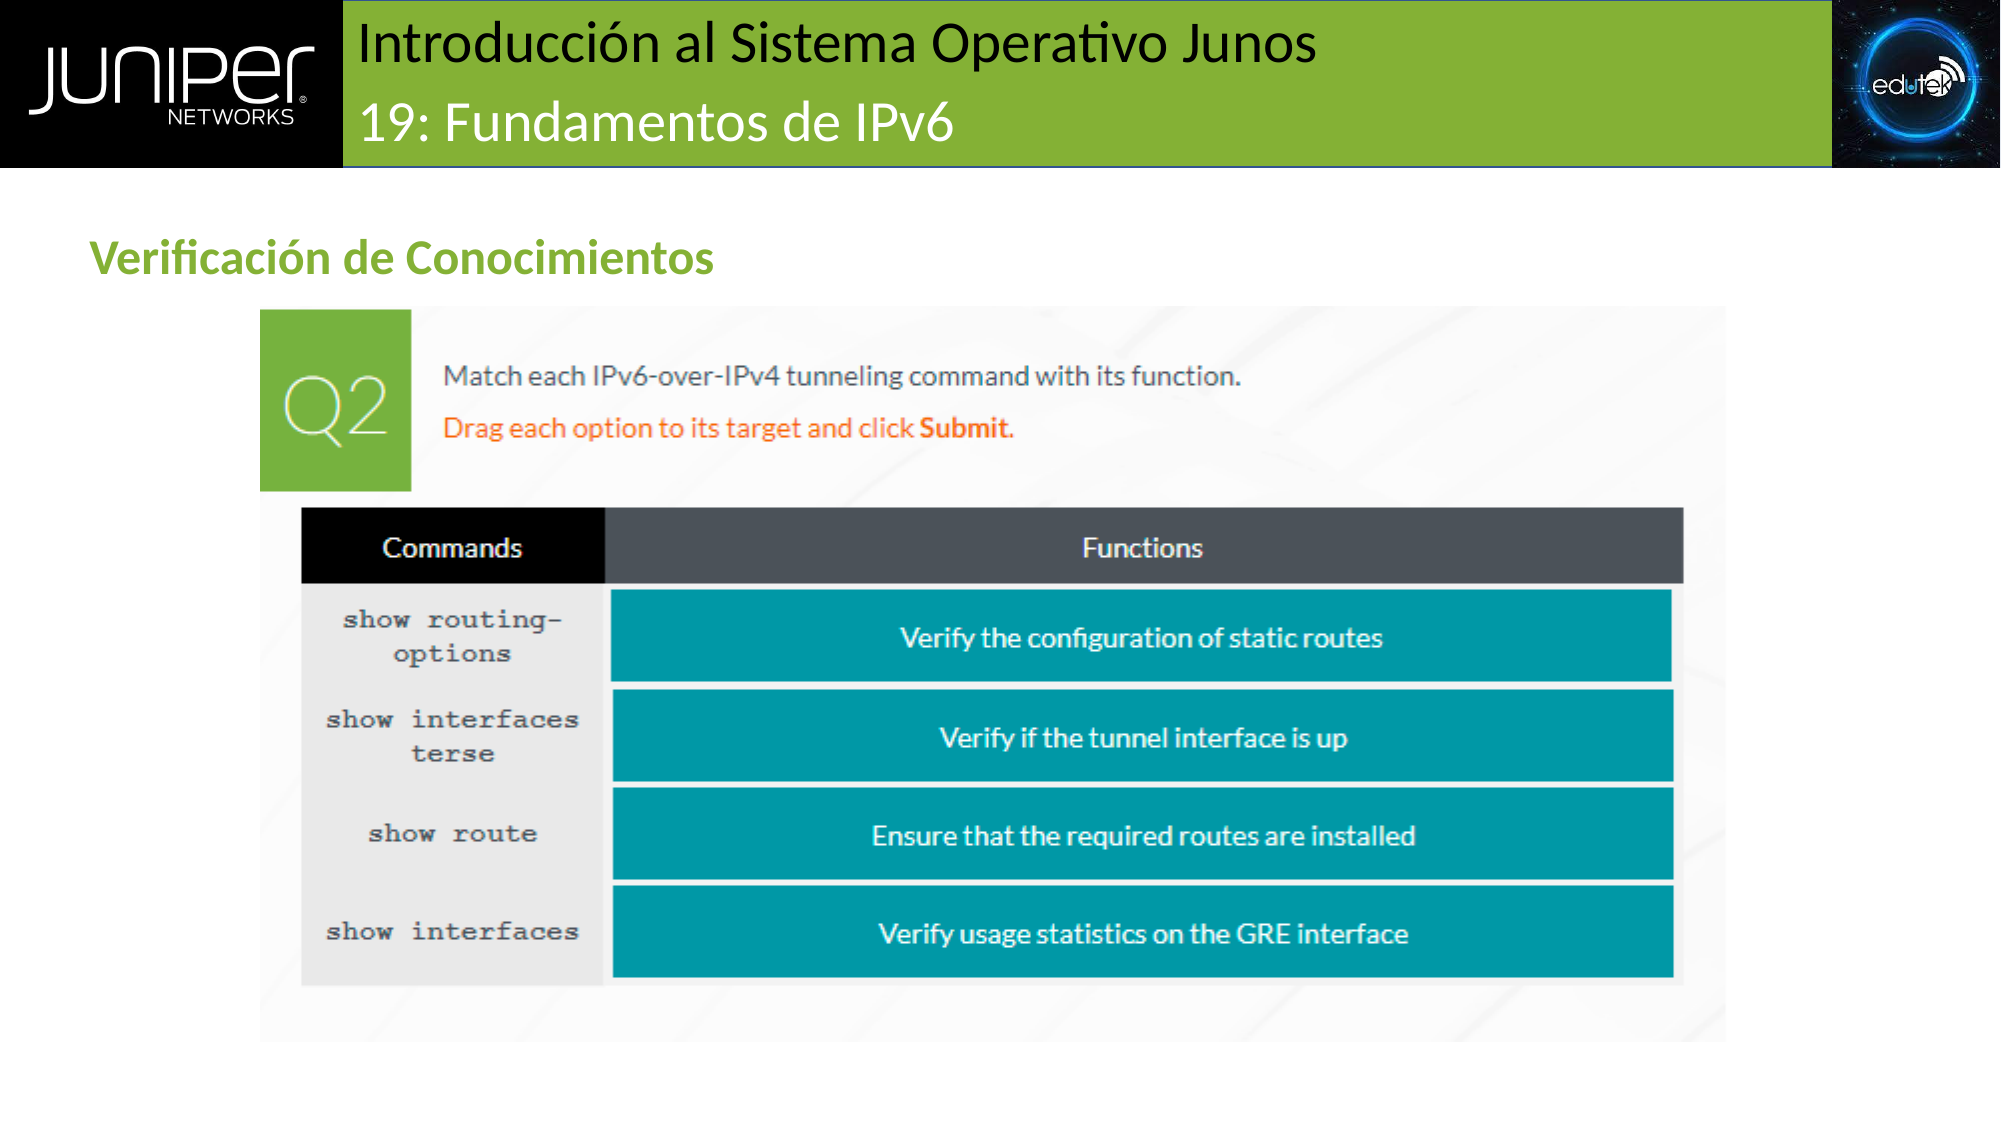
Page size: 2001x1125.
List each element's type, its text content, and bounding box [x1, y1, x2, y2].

list Verificación de Conocimientos [74, 223, 1949, 938]
picture [0, 0, 343, 168]
list 19: Fundamentos de IPv6 [342, 83, 1606, 168]
picture [1832, 84, 2000, 168]
picture [260, 306, 1740, 1042]
title Introducción al Sistema Operativo Junos [342, 3, 2000, 84]
